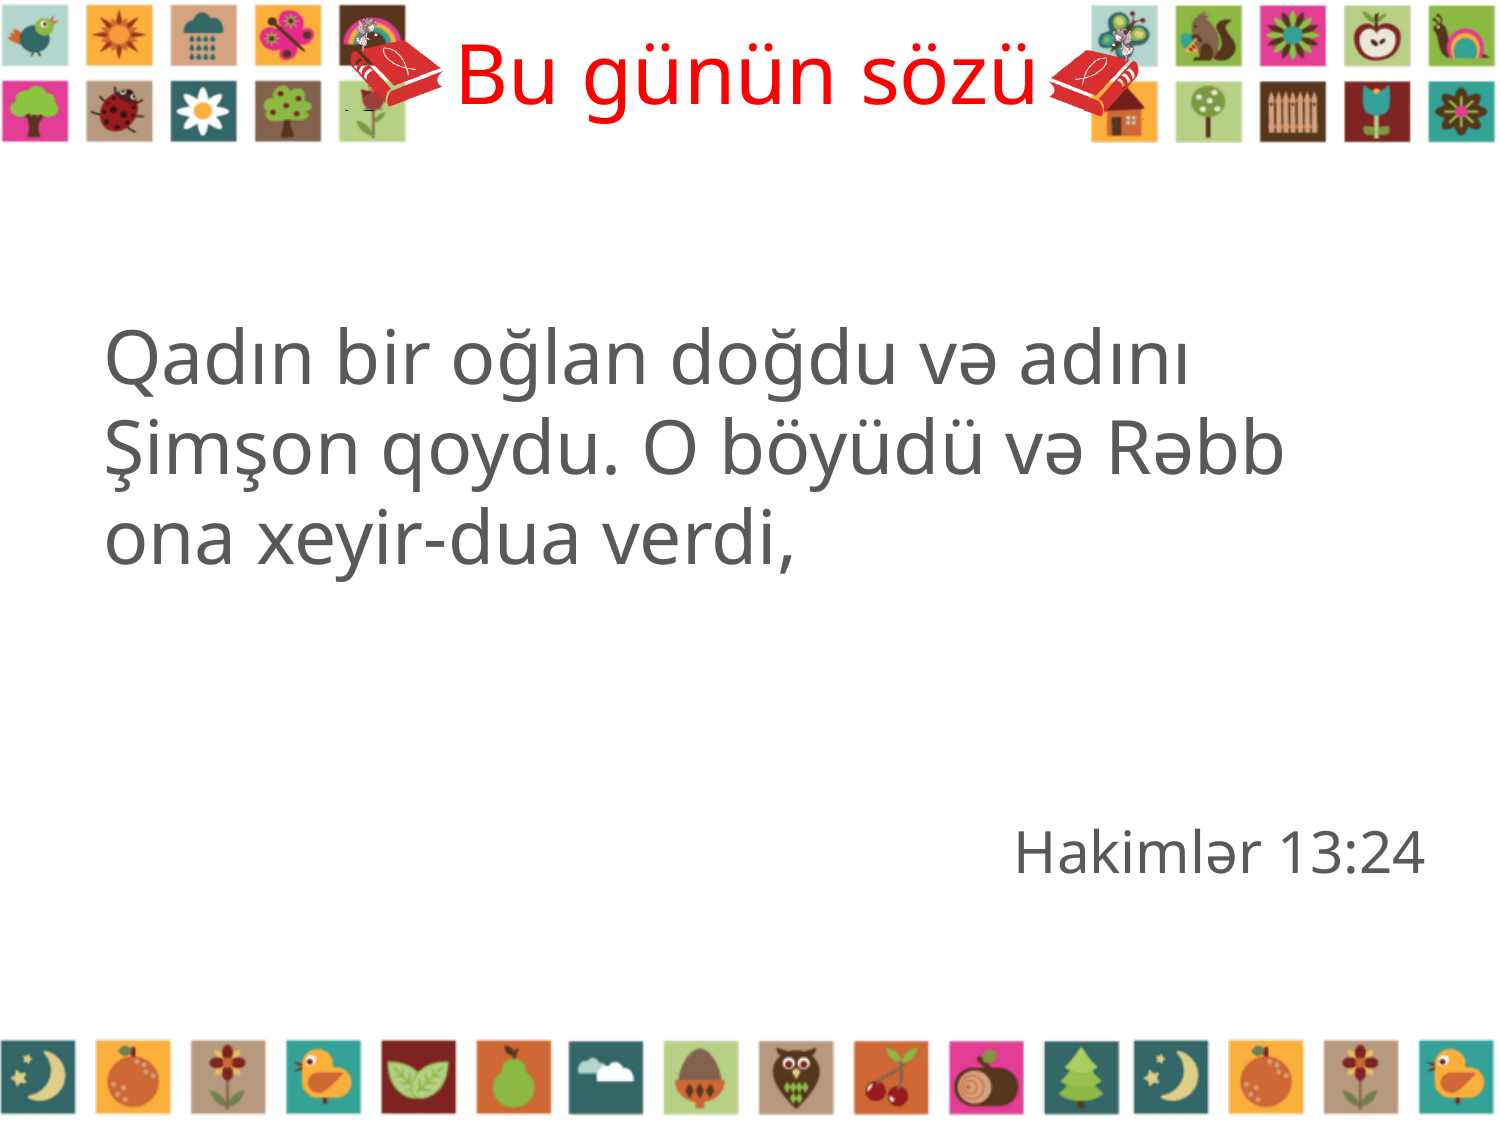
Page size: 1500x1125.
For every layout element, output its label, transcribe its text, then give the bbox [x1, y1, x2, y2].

picture [1016, 3, 1500, 150]
picture [0, 3, 475, 150]
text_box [0, 1028, 1500, 1118]
text_box Qadın bir oğlan doğdu və adını Şimşon qoydu. O böyüdü və Rəbb ona xeyir-dua verdi, [88, 302, 1436, 588]
text_box Hakimlər 13:24 [808, 807, 1441, 893]
text_box Bu günün sözü [425, 13, 1077, 129]
